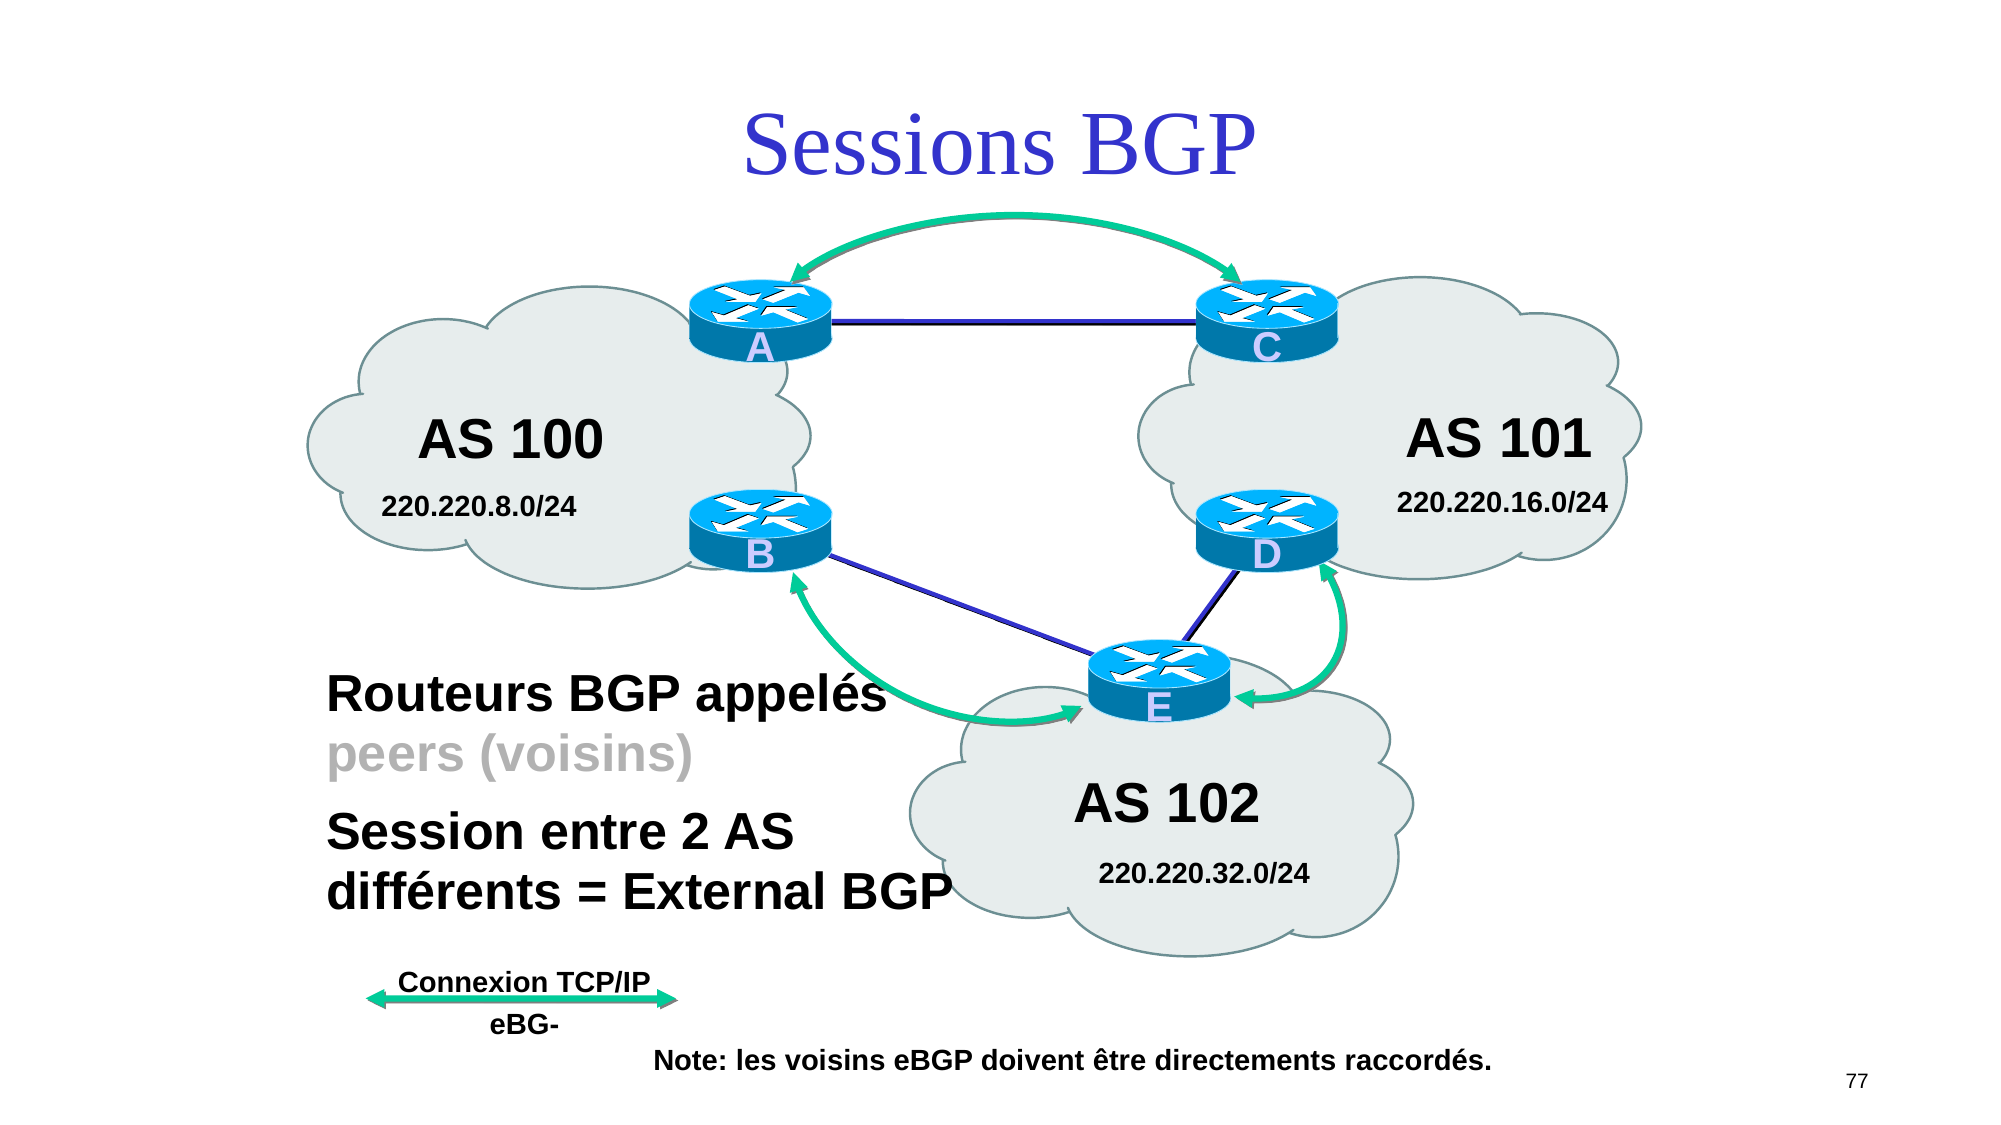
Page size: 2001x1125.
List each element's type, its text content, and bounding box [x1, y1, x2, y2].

text_box Session entre 2 AS différents = External BGP [312, 795, 907, 928]
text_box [689, 279, 833, 370]
picture [305, 284, 813, 592]
picture [907, 652, 1416, 959]
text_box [1087, 639, 1231, 730]
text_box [1195, 279, 1339, 370]
title Sessions BGP [362, 44, 1638, 232]
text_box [1195, 489, 1339, 577]
text_box [799, 581, 966, 698]
text_box Routeurs BGP appelés peers (voisins) [312, 657, 903, 790]
text_box [1261, 582, 1343, 652]
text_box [689, 489, 833, 577]
text_box Note: les voisins eBGP doivent être directements raccordés. [638, 1033, 1509, 1084]
picture [1135, 274, 1644, 582]
text_box [790, 214, 1237, 282]
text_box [365, 948, 676, 1048]
